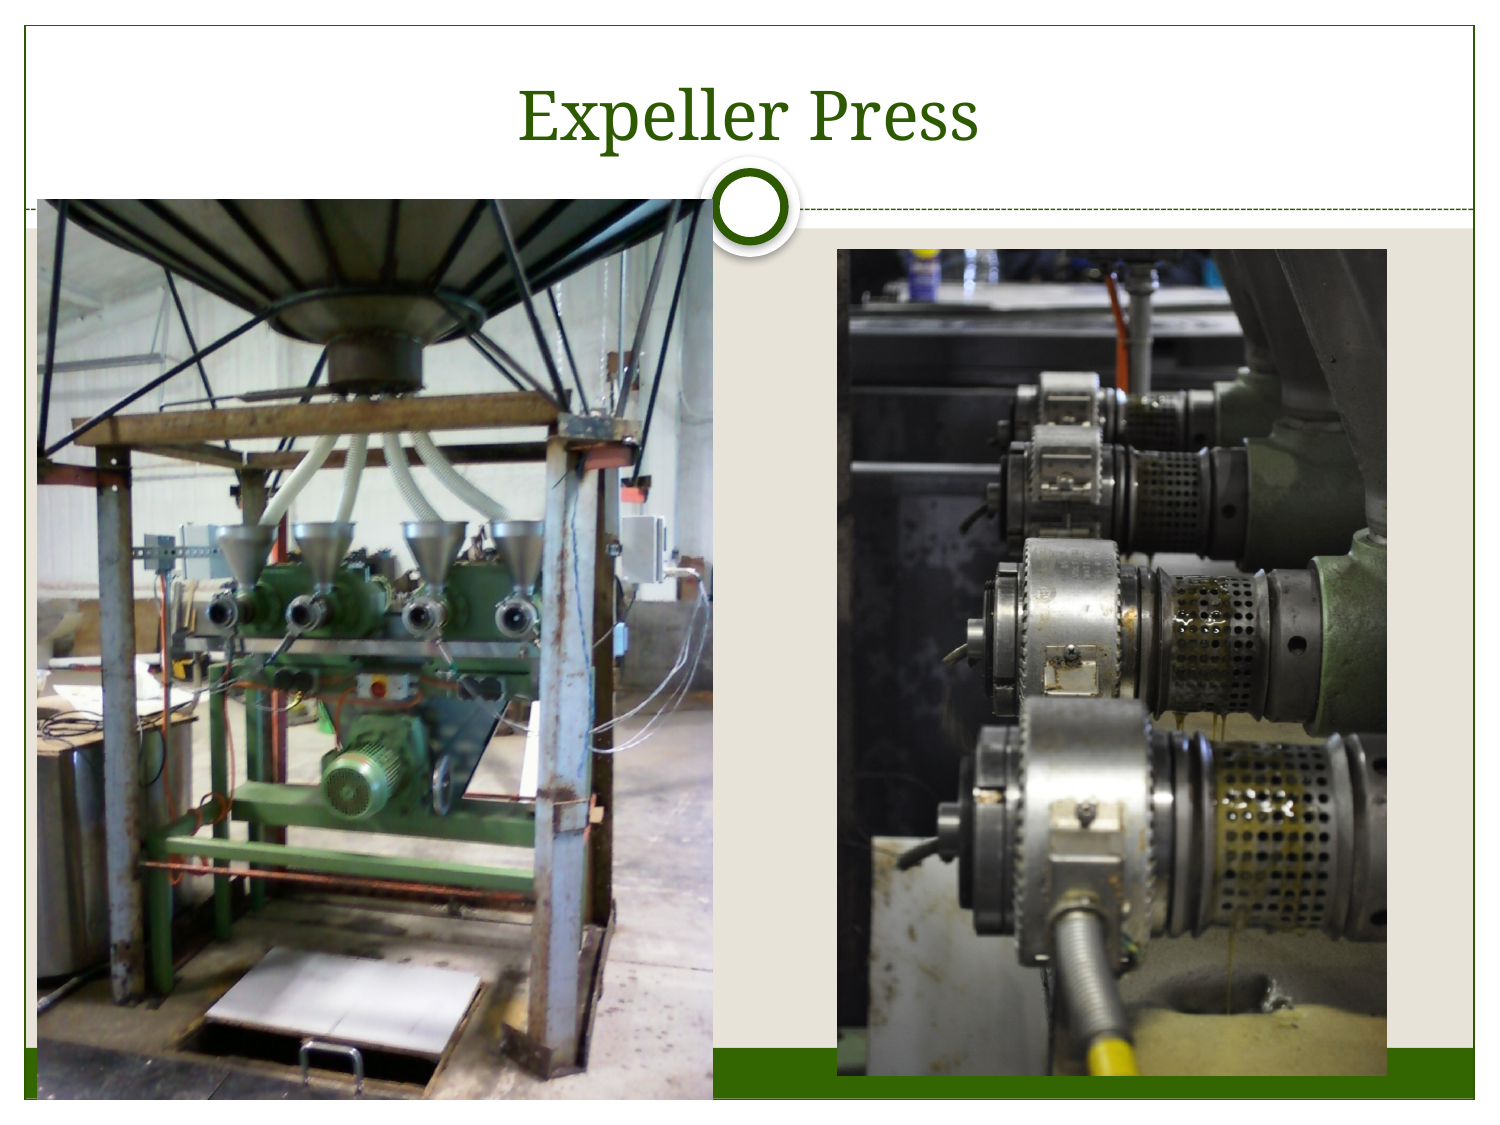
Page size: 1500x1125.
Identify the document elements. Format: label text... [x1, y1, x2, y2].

picture [37, 199, 713, 1101]
title Expeller Press [49, 37, 1450, 162]
picture [837, 249, 1387, 1077]
